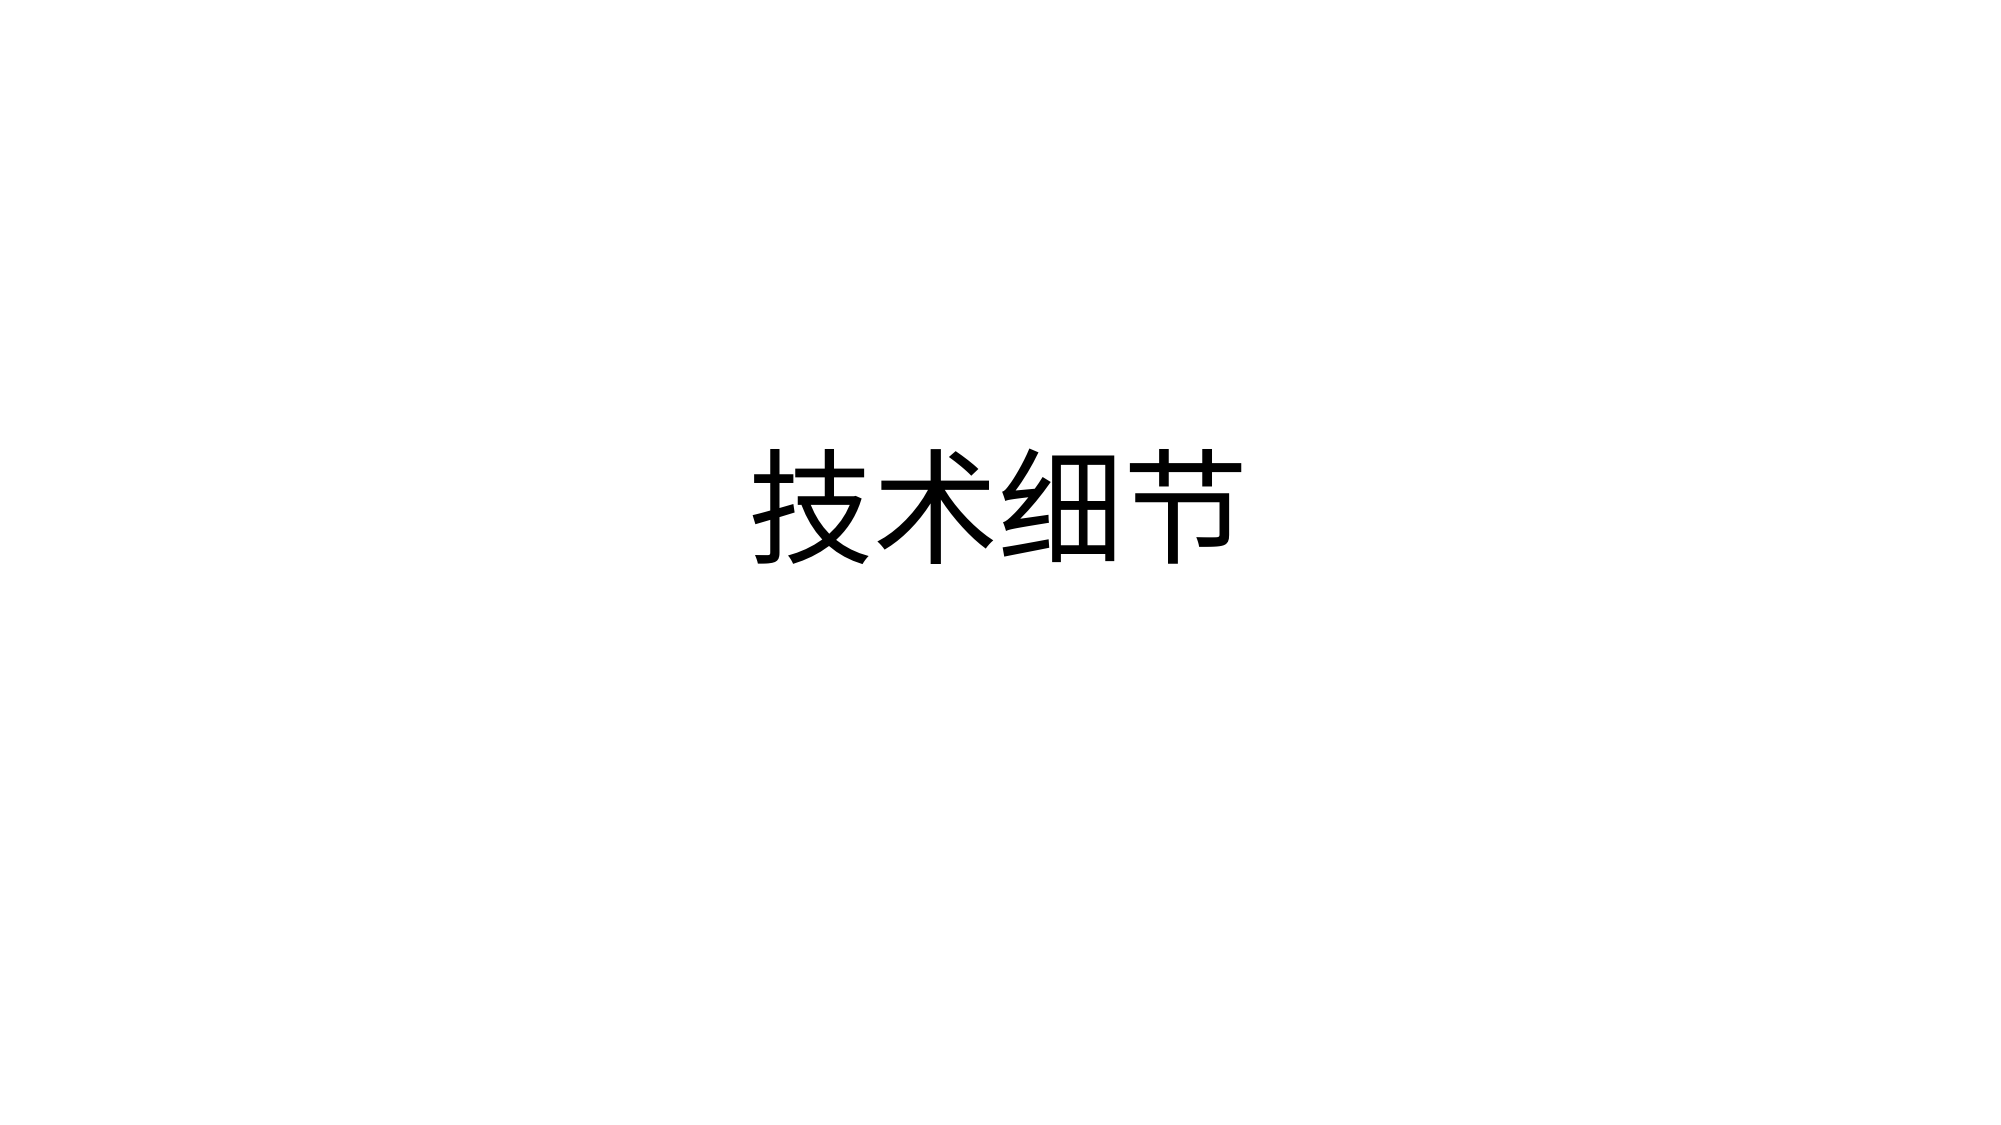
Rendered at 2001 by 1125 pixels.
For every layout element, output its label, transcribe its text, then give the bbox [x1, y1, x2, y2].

title 技术细节 [136, 280, 1862, 749]
